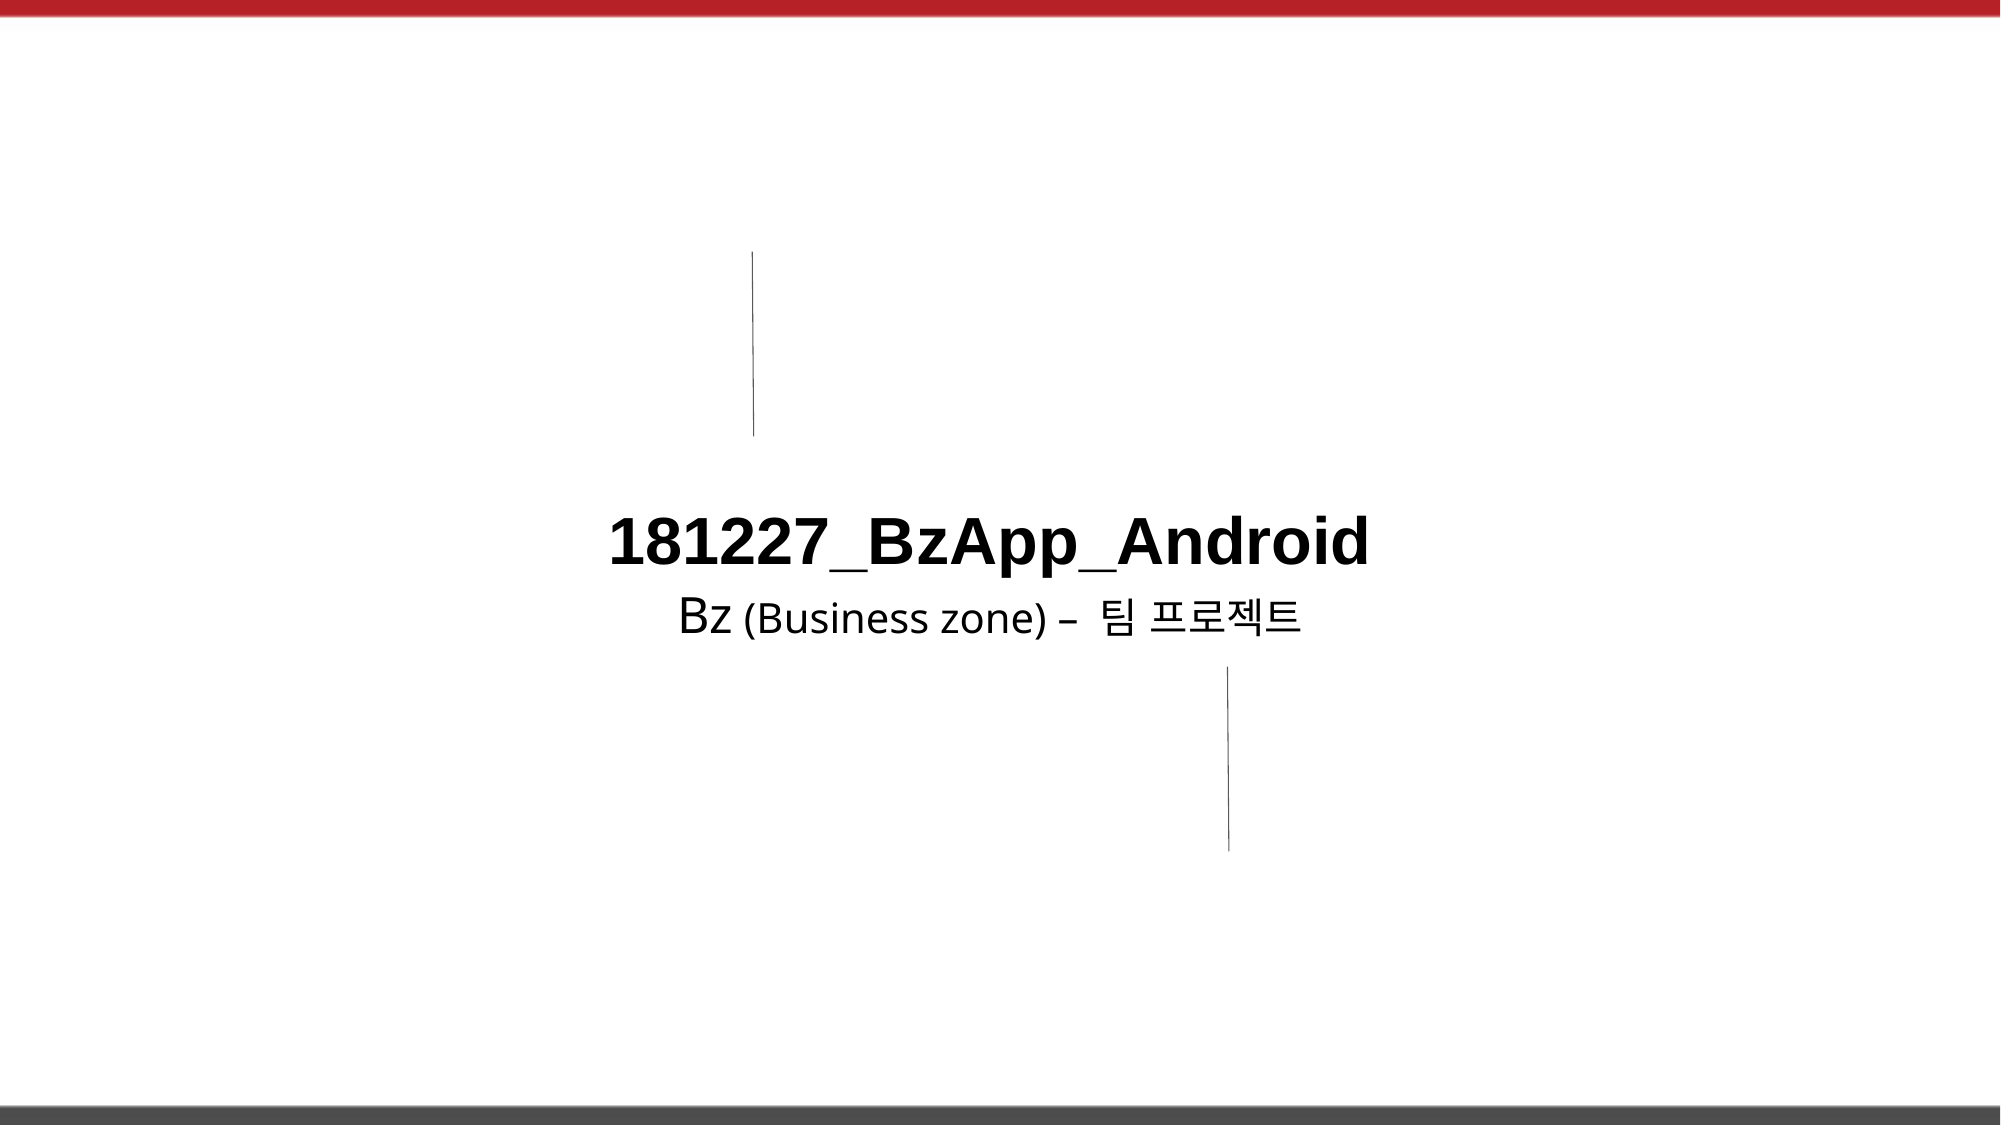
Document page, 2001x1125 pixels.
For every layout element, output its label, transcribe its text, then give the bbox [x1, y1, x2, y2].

picture [0, 0, 2001, 1125]
text_box 181227_BzApp_Android [520, 490, 1461, 576]
text_box Bz (Business zone) – 팀 프로젝트 [520, 576, 1461, 651]
